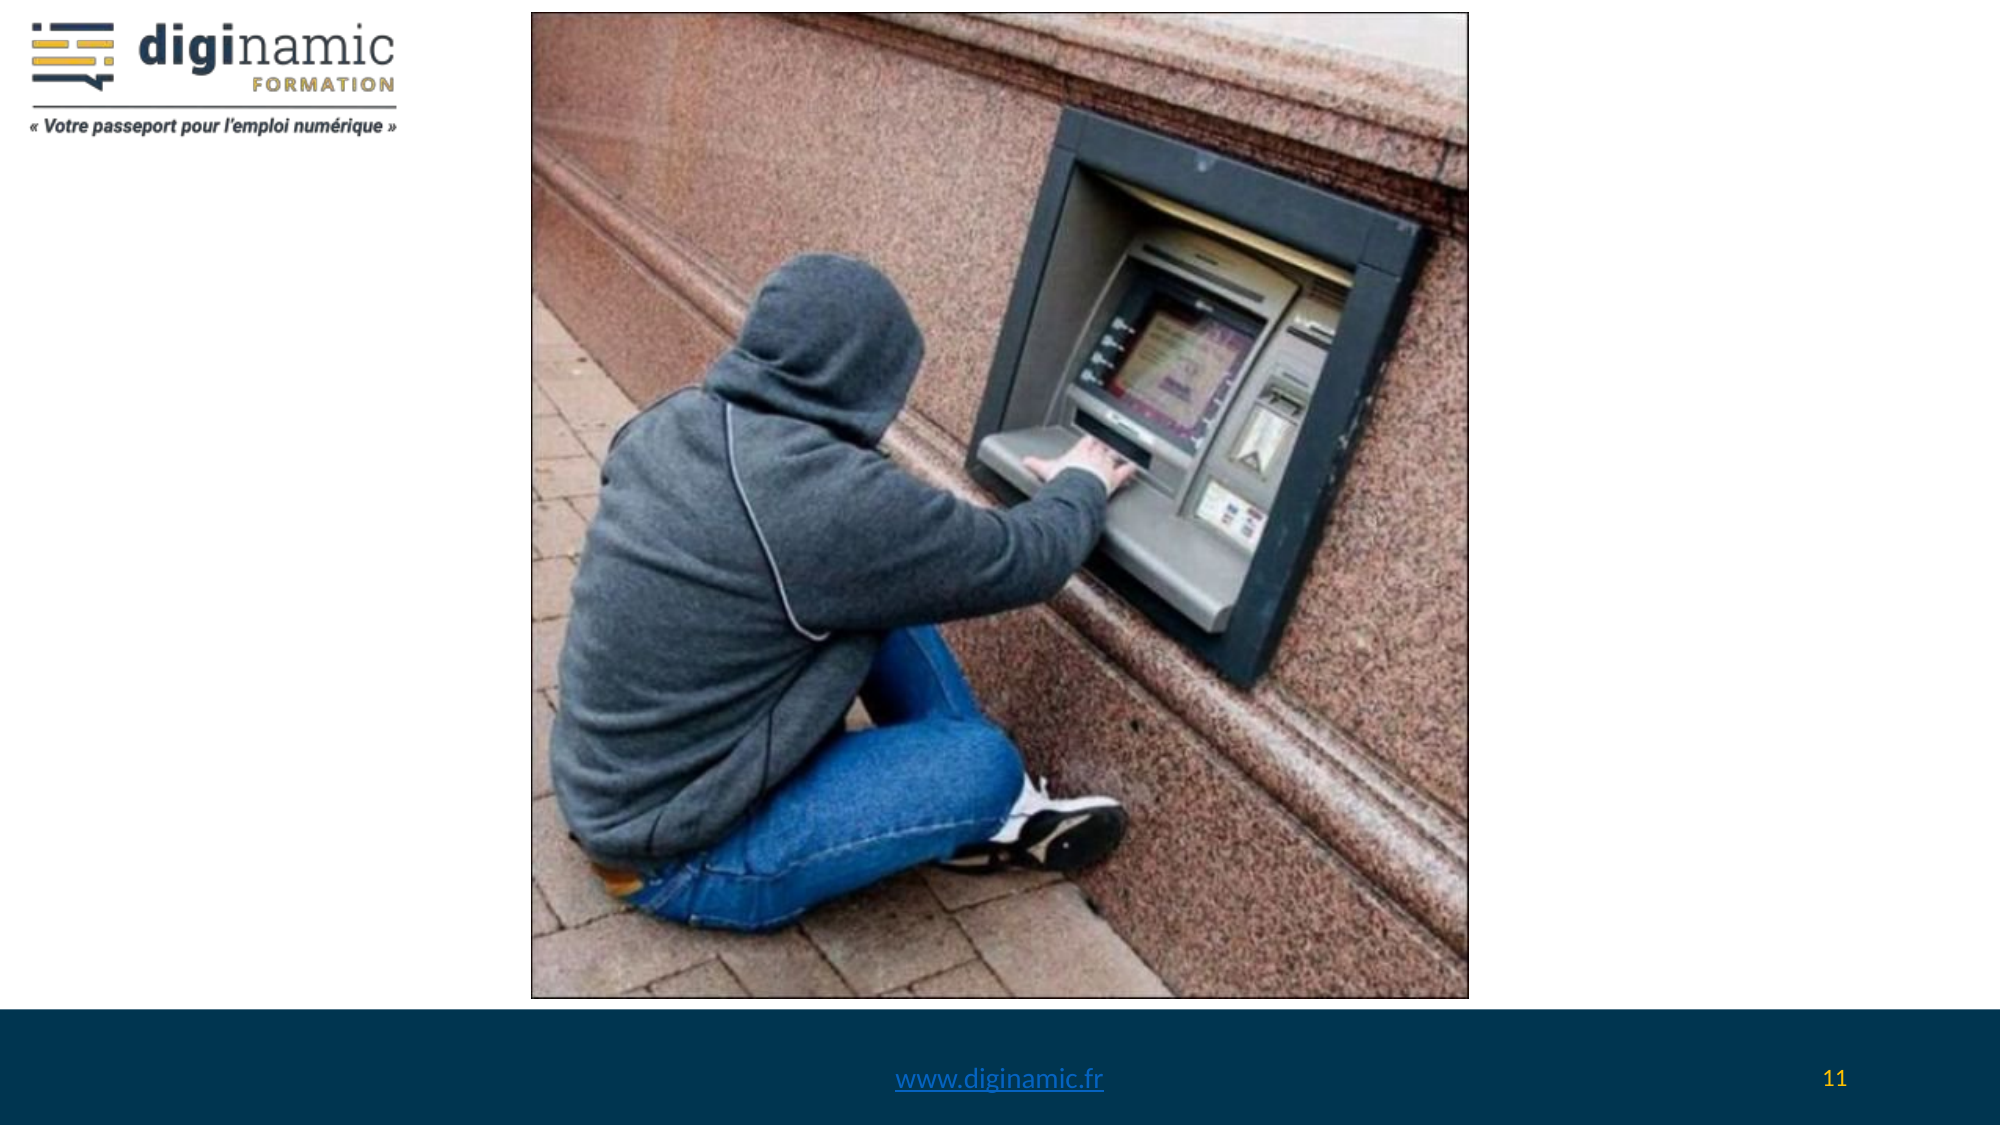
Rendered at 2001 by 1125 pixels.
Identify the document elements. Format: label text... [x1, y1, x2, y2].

footer www.diginamic.fr [893, 1058, 1107, 1125]
picture [15, 20, 414, 138]
slide_number ‹#› [1817, 1060, 1852, 1125]
picture [530, 12, 1469, 999]
